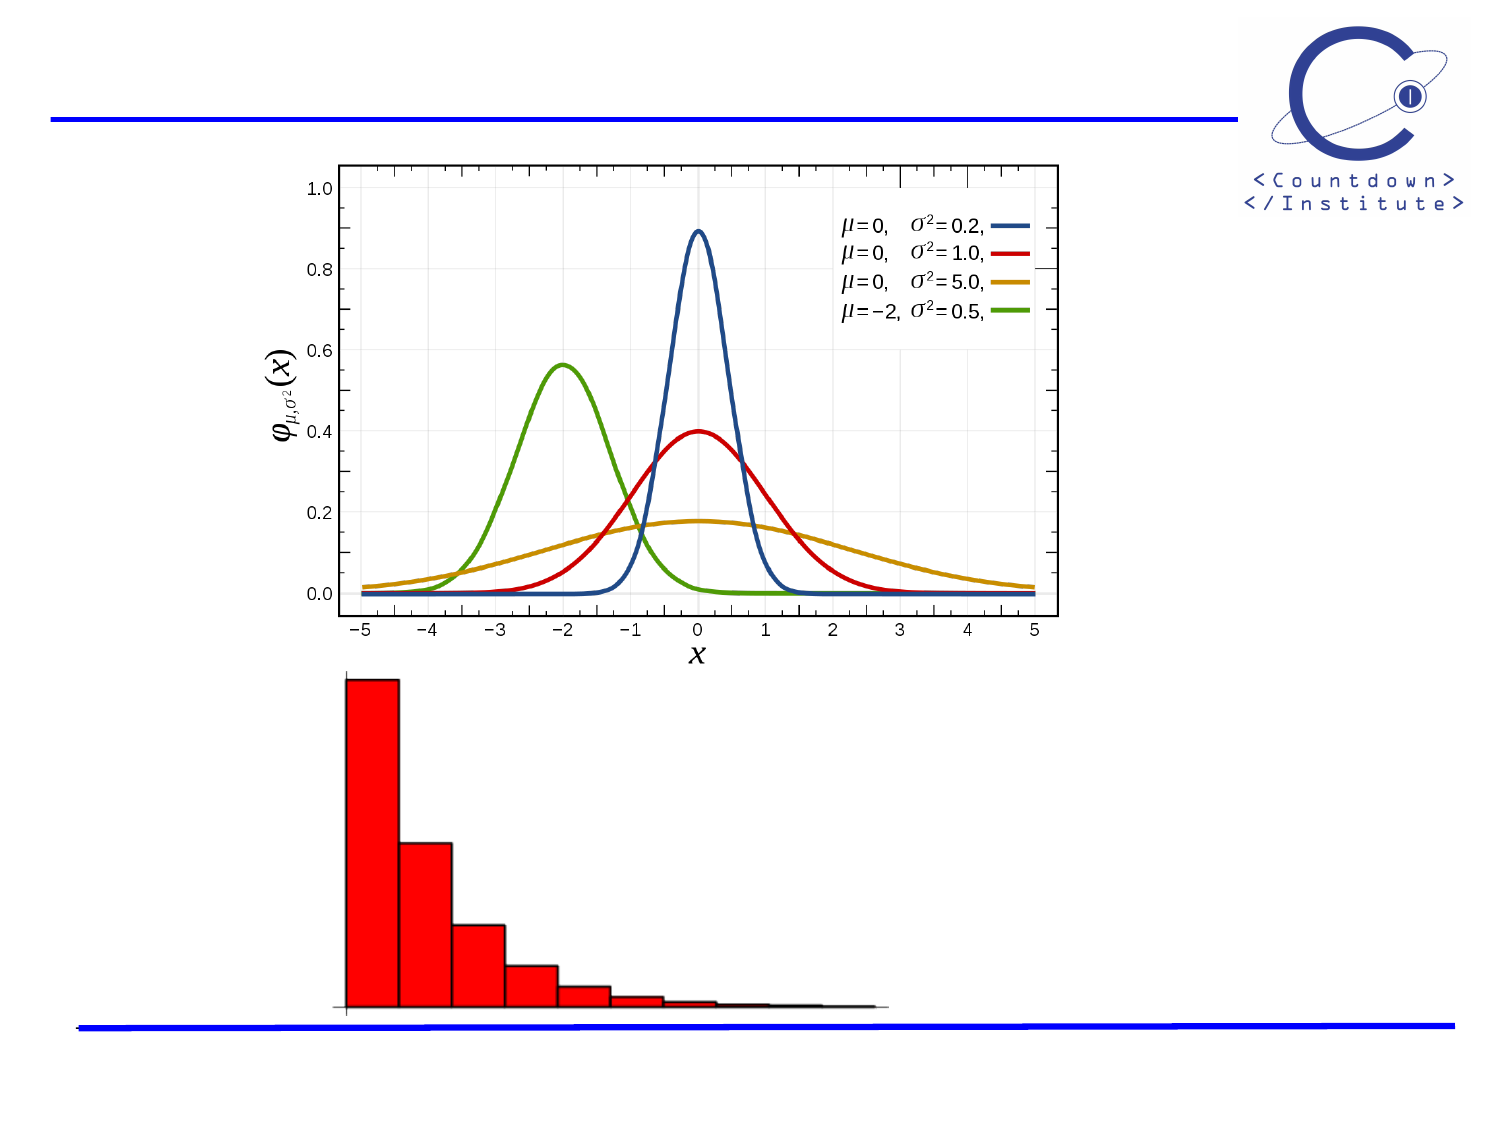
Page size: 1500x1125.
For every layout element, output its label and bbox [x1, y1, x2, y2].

picture [260, 154, 1069, 1016]
picture [1238, 17, 1471, 217]
